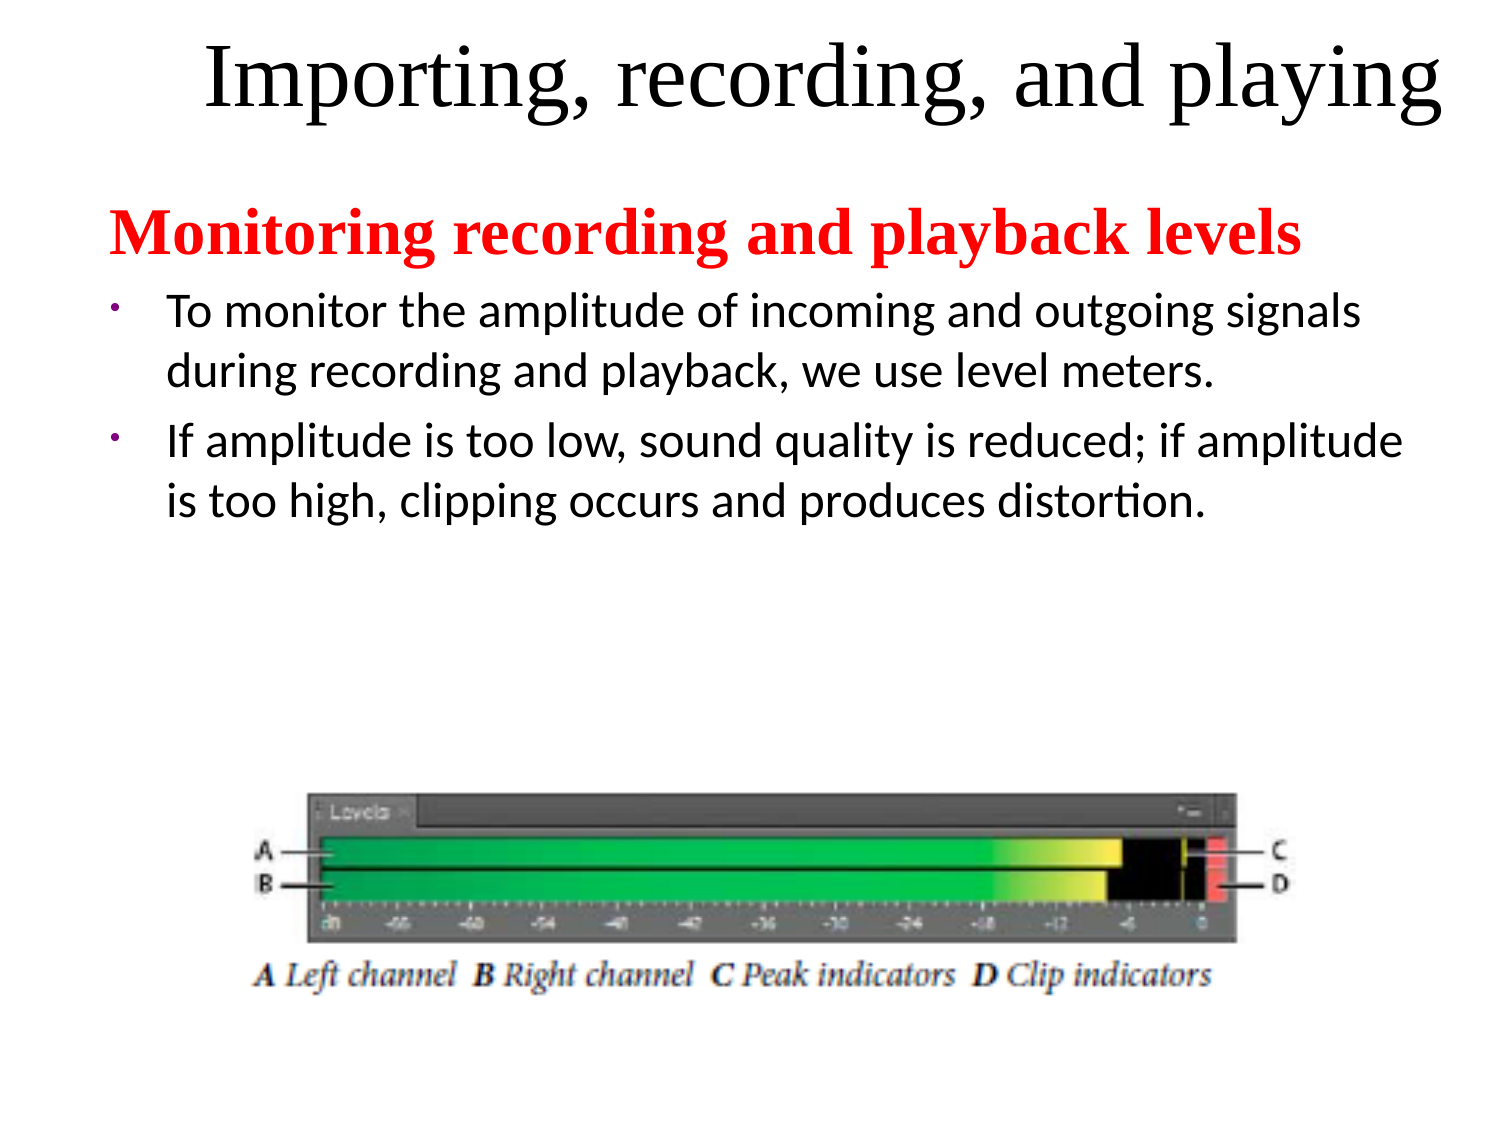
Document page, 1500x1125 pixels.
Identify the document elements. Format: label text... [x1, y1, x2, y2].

picture [173, 751, 1344, 1010]
title Importing, recording, and playing [144, 7, 1500, 133]
text_box Monitoring recording and playback levels To monitor the amplitude of incoming and outgoing signals during recording and playback, we use level meters. If amplitude is too low, sound quality is reduced; if amplitude is too high, clipping occurs and produces distortion. [95, 180, 1423, 641]
